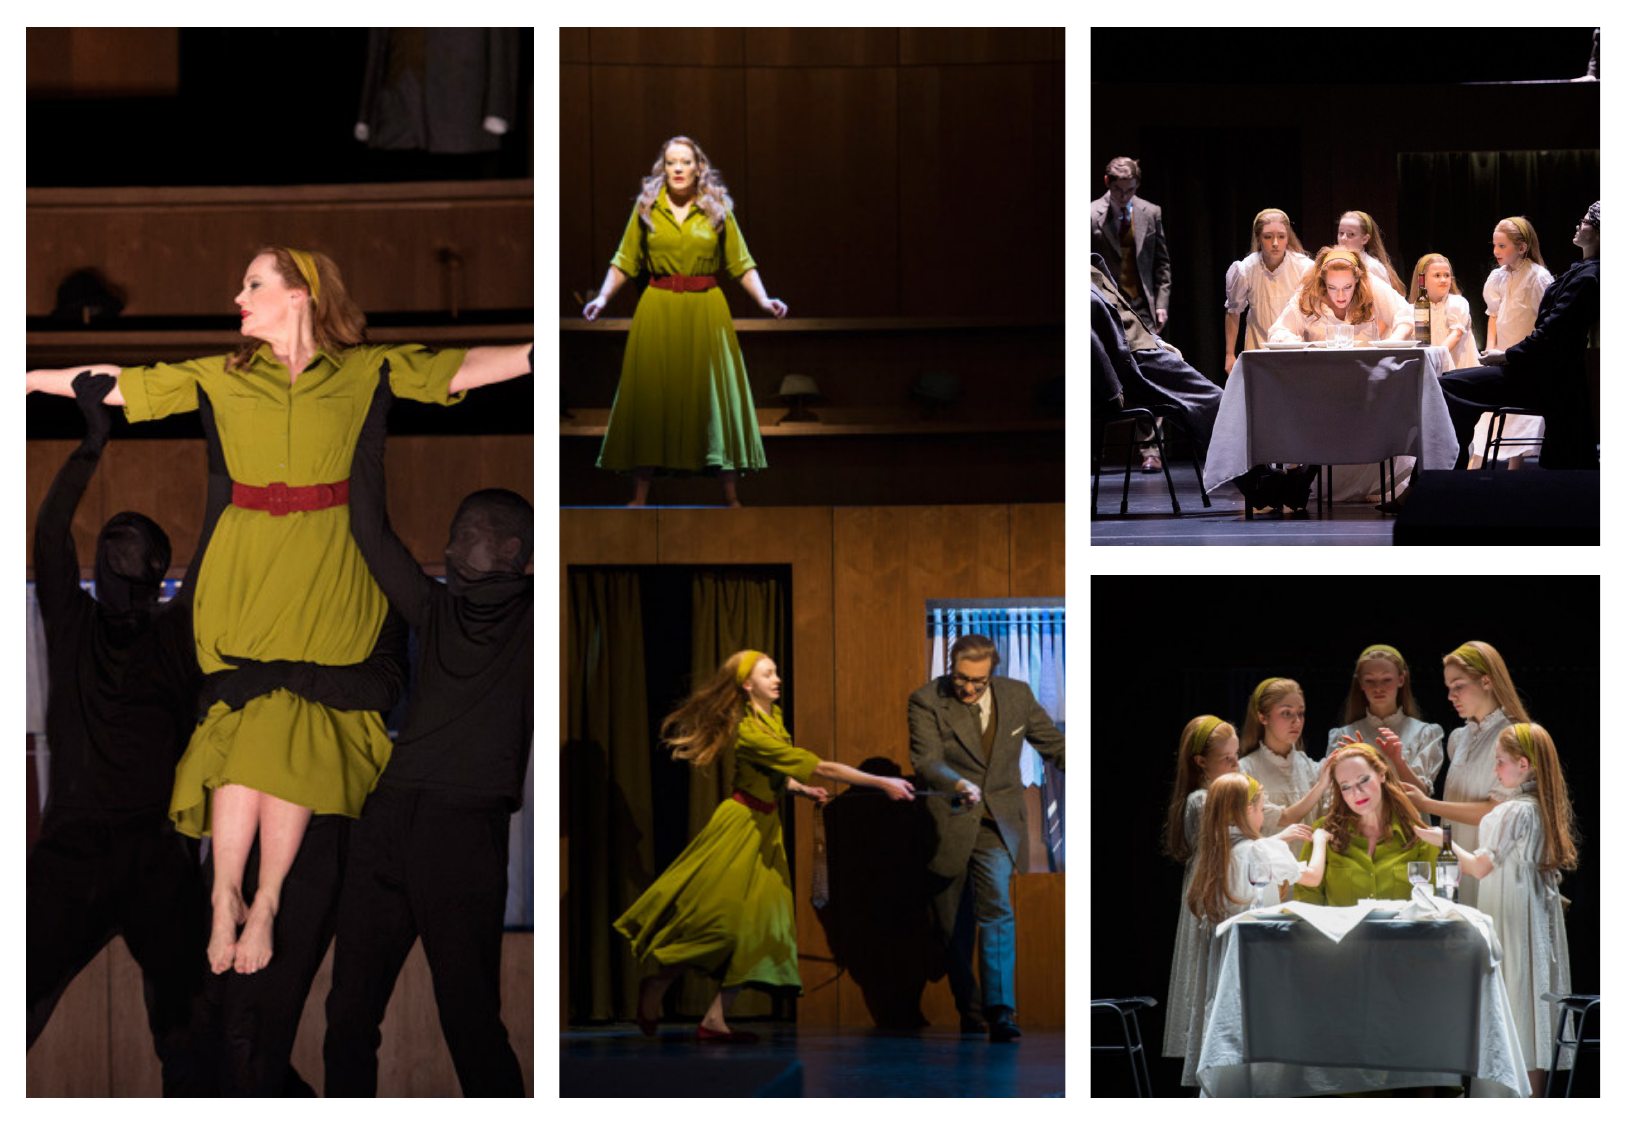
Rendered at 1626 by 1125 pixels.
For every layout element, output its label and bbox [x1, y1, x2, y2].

picture [1090, 575, 1601, 1098]
picture [559, 27, 1066, 1098]
picture [26, 27, 534, 1098]
picture [1090, 27, 1601, 546]
